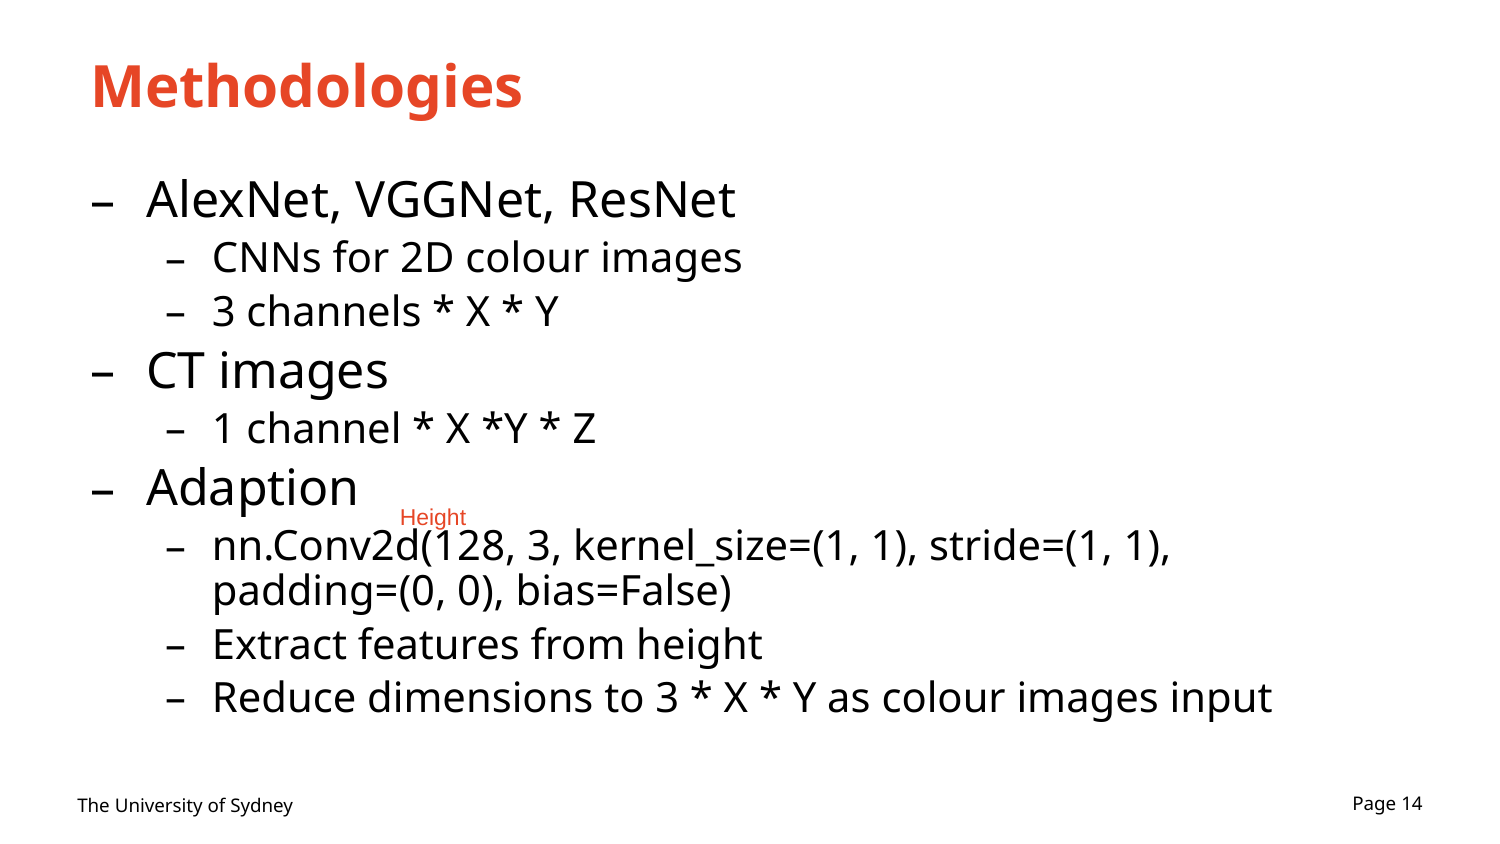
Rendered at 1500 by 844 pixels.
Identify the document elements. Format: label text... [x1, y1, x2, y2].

list AlexNet, VGGNet, ResNet CNNs for 2D colour images 3 channels * X * Y CT images 1 channel * X *Y * Z Adaption nn.Conv2d(128, 3, kernel_size=(1, 1), stride=(1, 1), padding=(0, 0), bias=False) Extract features from height Reduce dimensions to 3 * X * Y as colour images input [75, 167, 1425, 754]
title Methodologies [75, 14, 1425, 155]
text_box Height [385, 495, 482, 538]
